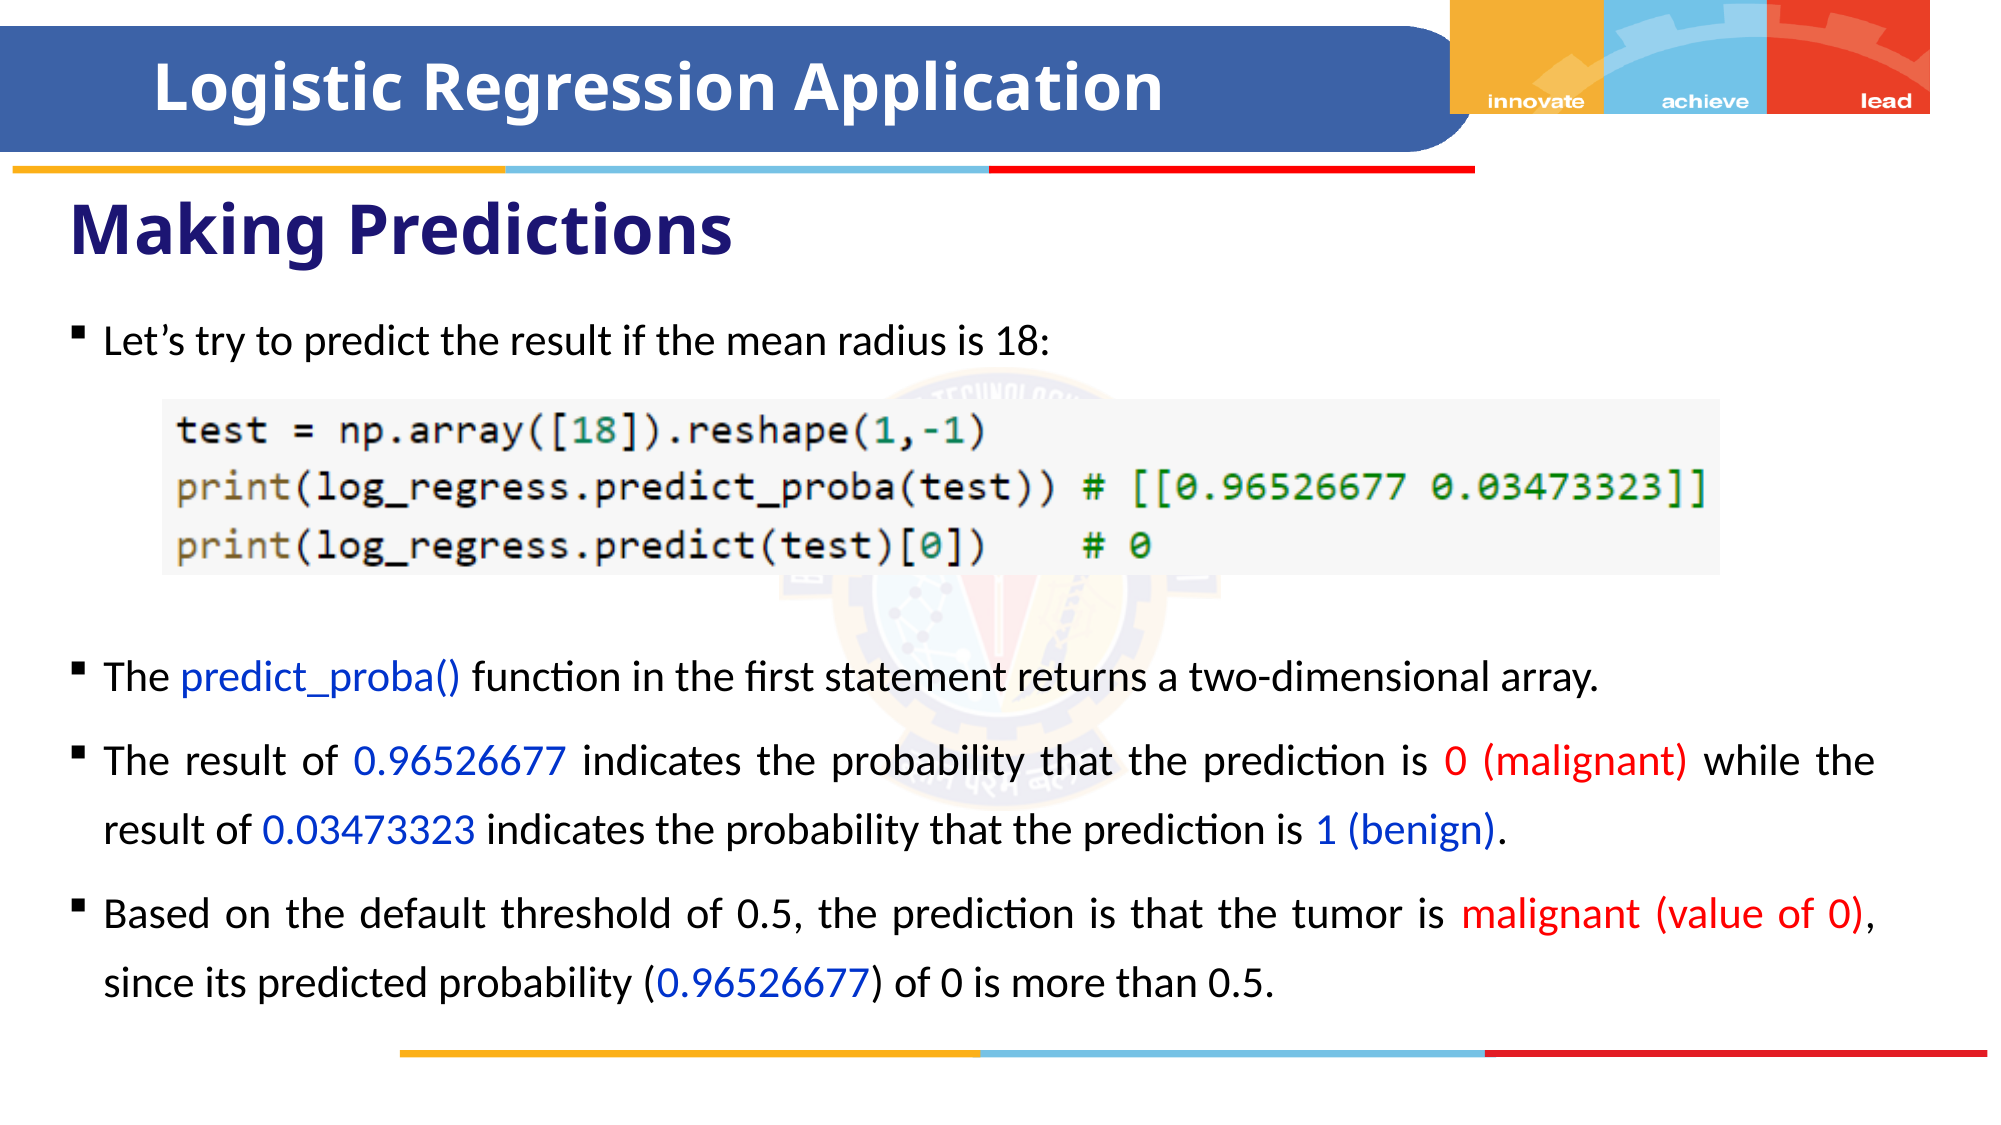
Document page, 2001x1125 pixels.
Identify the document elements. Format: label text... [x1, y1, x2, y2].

list Making Predictions [54, 187, 1891, 278]
picture [1449, 0, 1930, 114]
list Let’s try to predict the result if the mean radius is 18: The predict_proba() function in the first statement returns a two-dimensional array. The result of 0.96526677 indicates the probability that the prediction is 0 (malignant) while the result of 0.03473323 indicates the probability that the prediction is 1 (benign). Based on the default threshold of 0.5, the prediction is that the tumor is malignant (value of 0), since its predicted probability (0.96526677) of 0 is more than 0.5. [54, 288, 1891, 1018]
picture [162, 399, 1720, 575]
title Logistic Regression Application [137, 26, 1425, 152]
